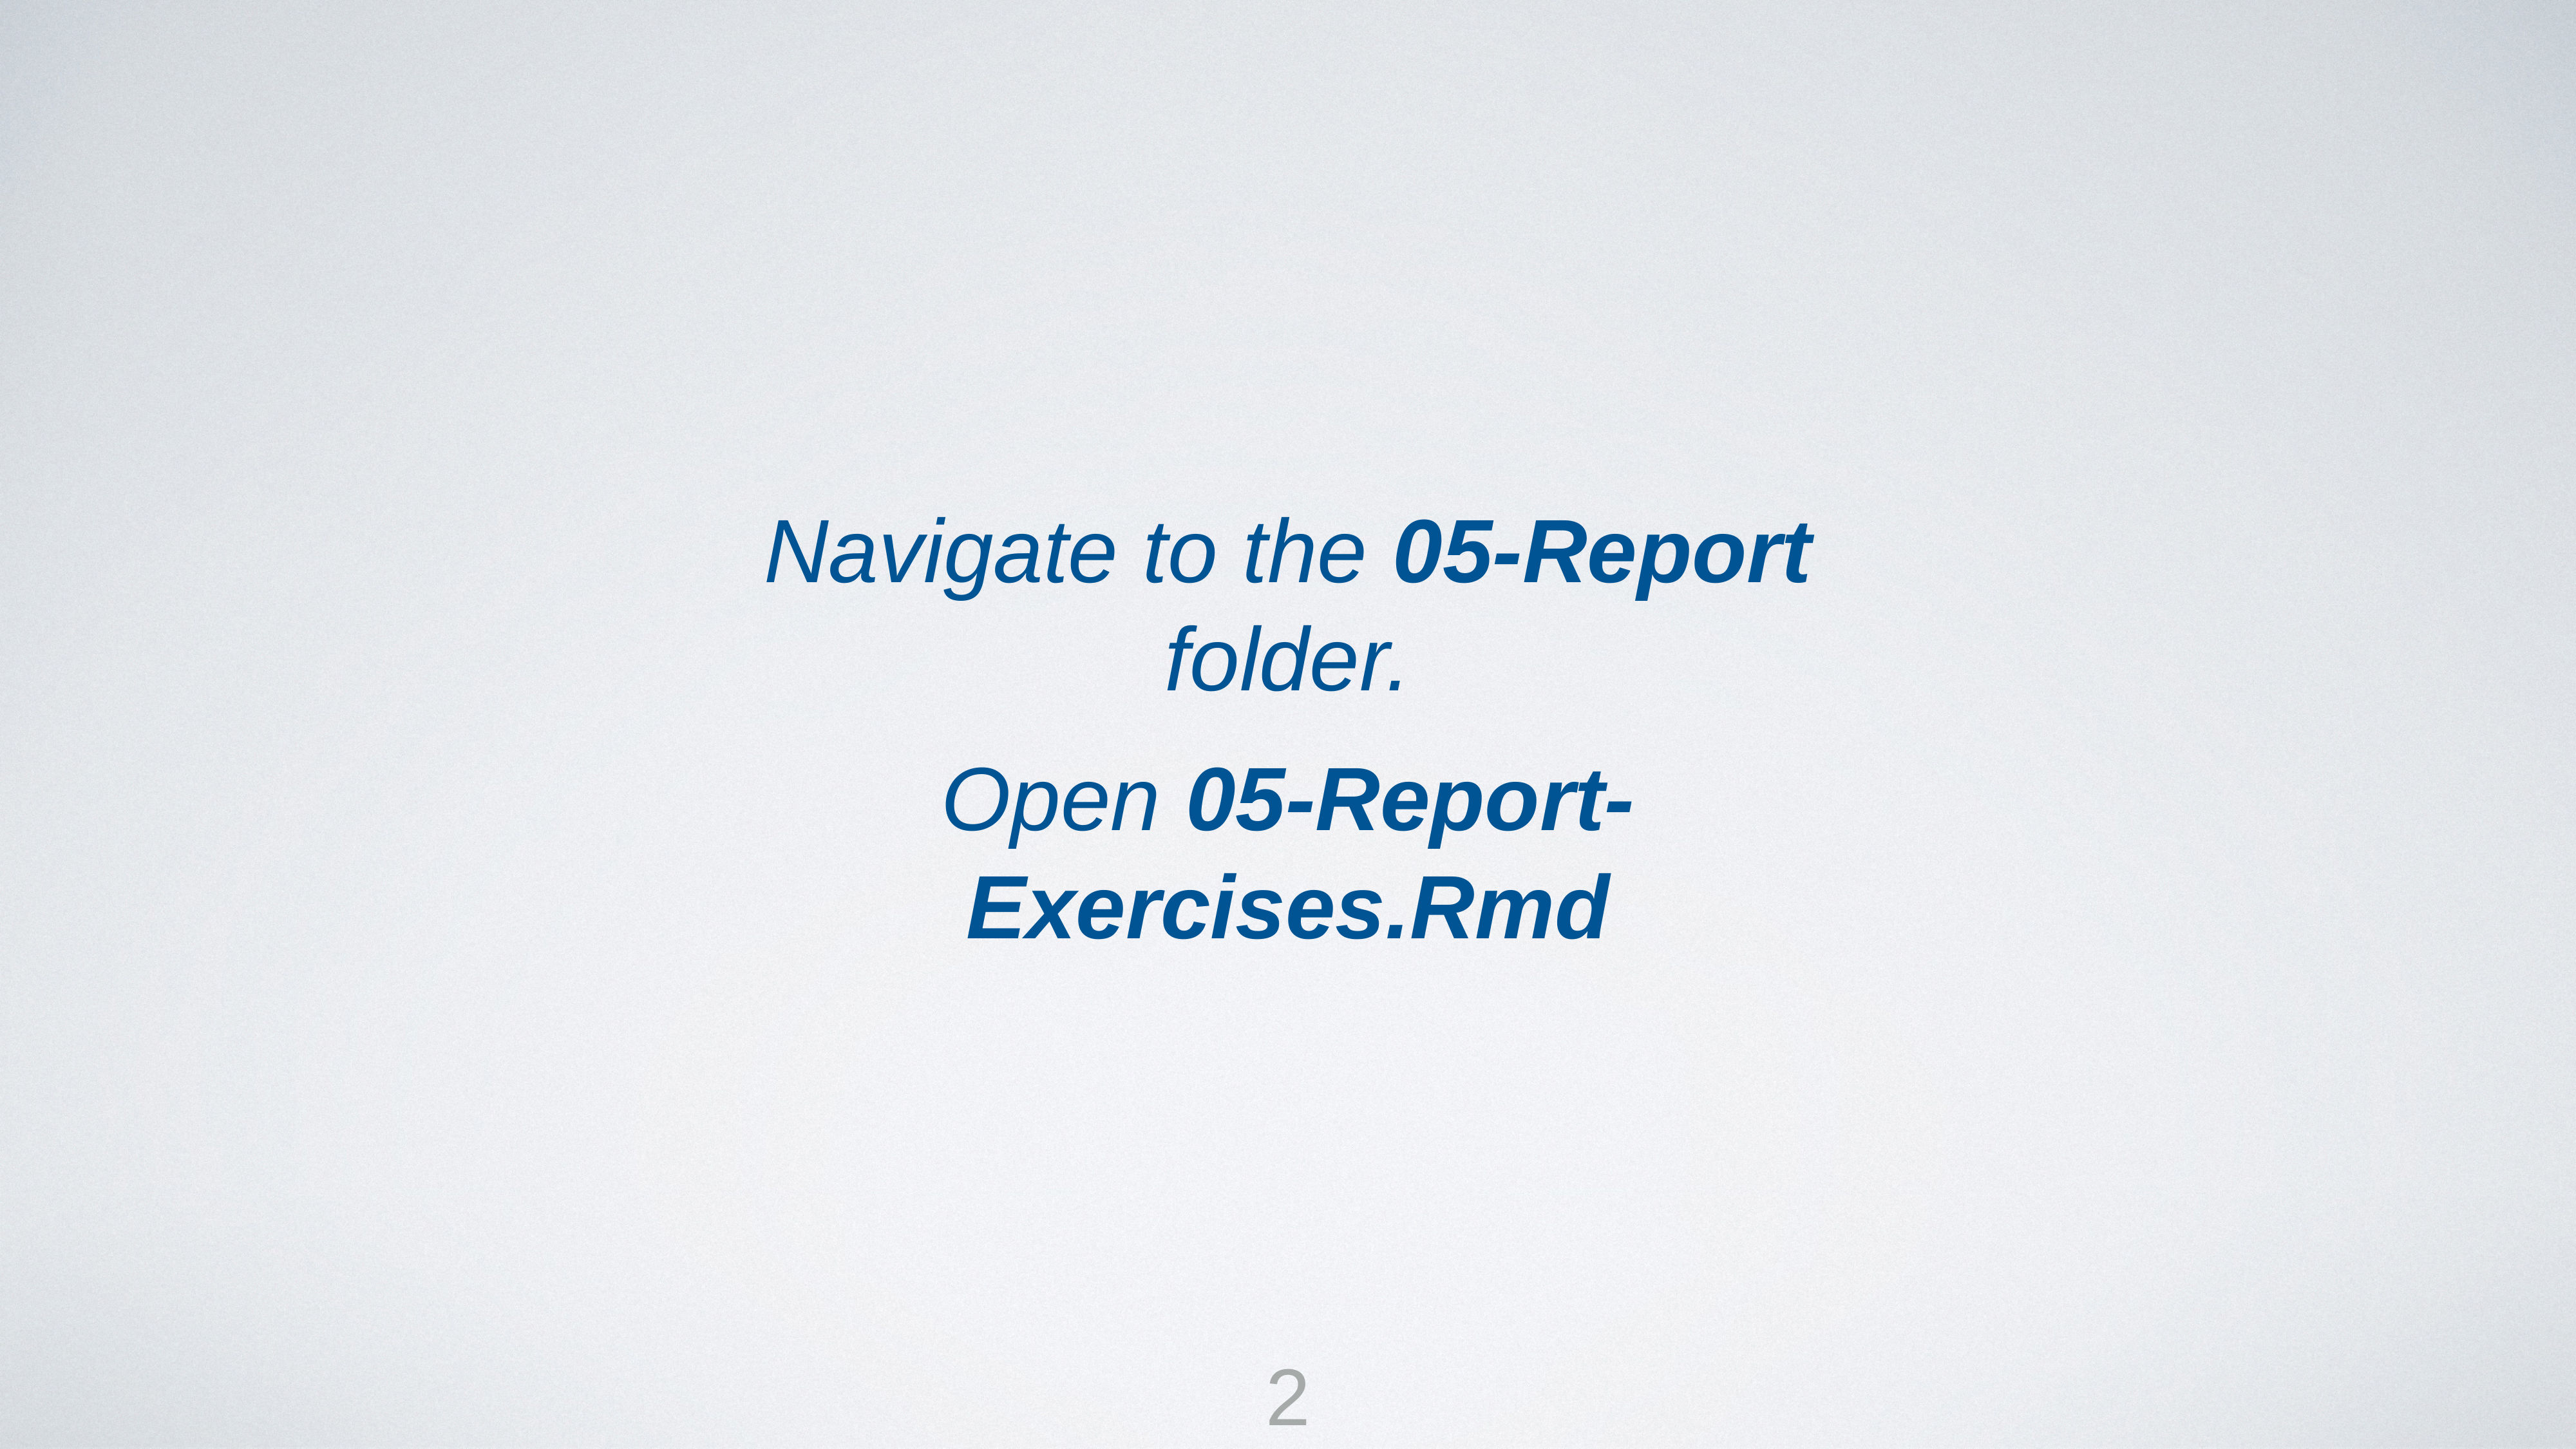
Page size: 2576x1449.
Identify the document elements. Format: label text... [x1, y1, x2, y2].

text_box [1097, 1338, 1479, 1449]
picture [0, 0, 2576, 1449]
list Navigate to the 05-Report folder. Open 05-Report-Exercises.Rmd [655, 365, 1921, 1084]
